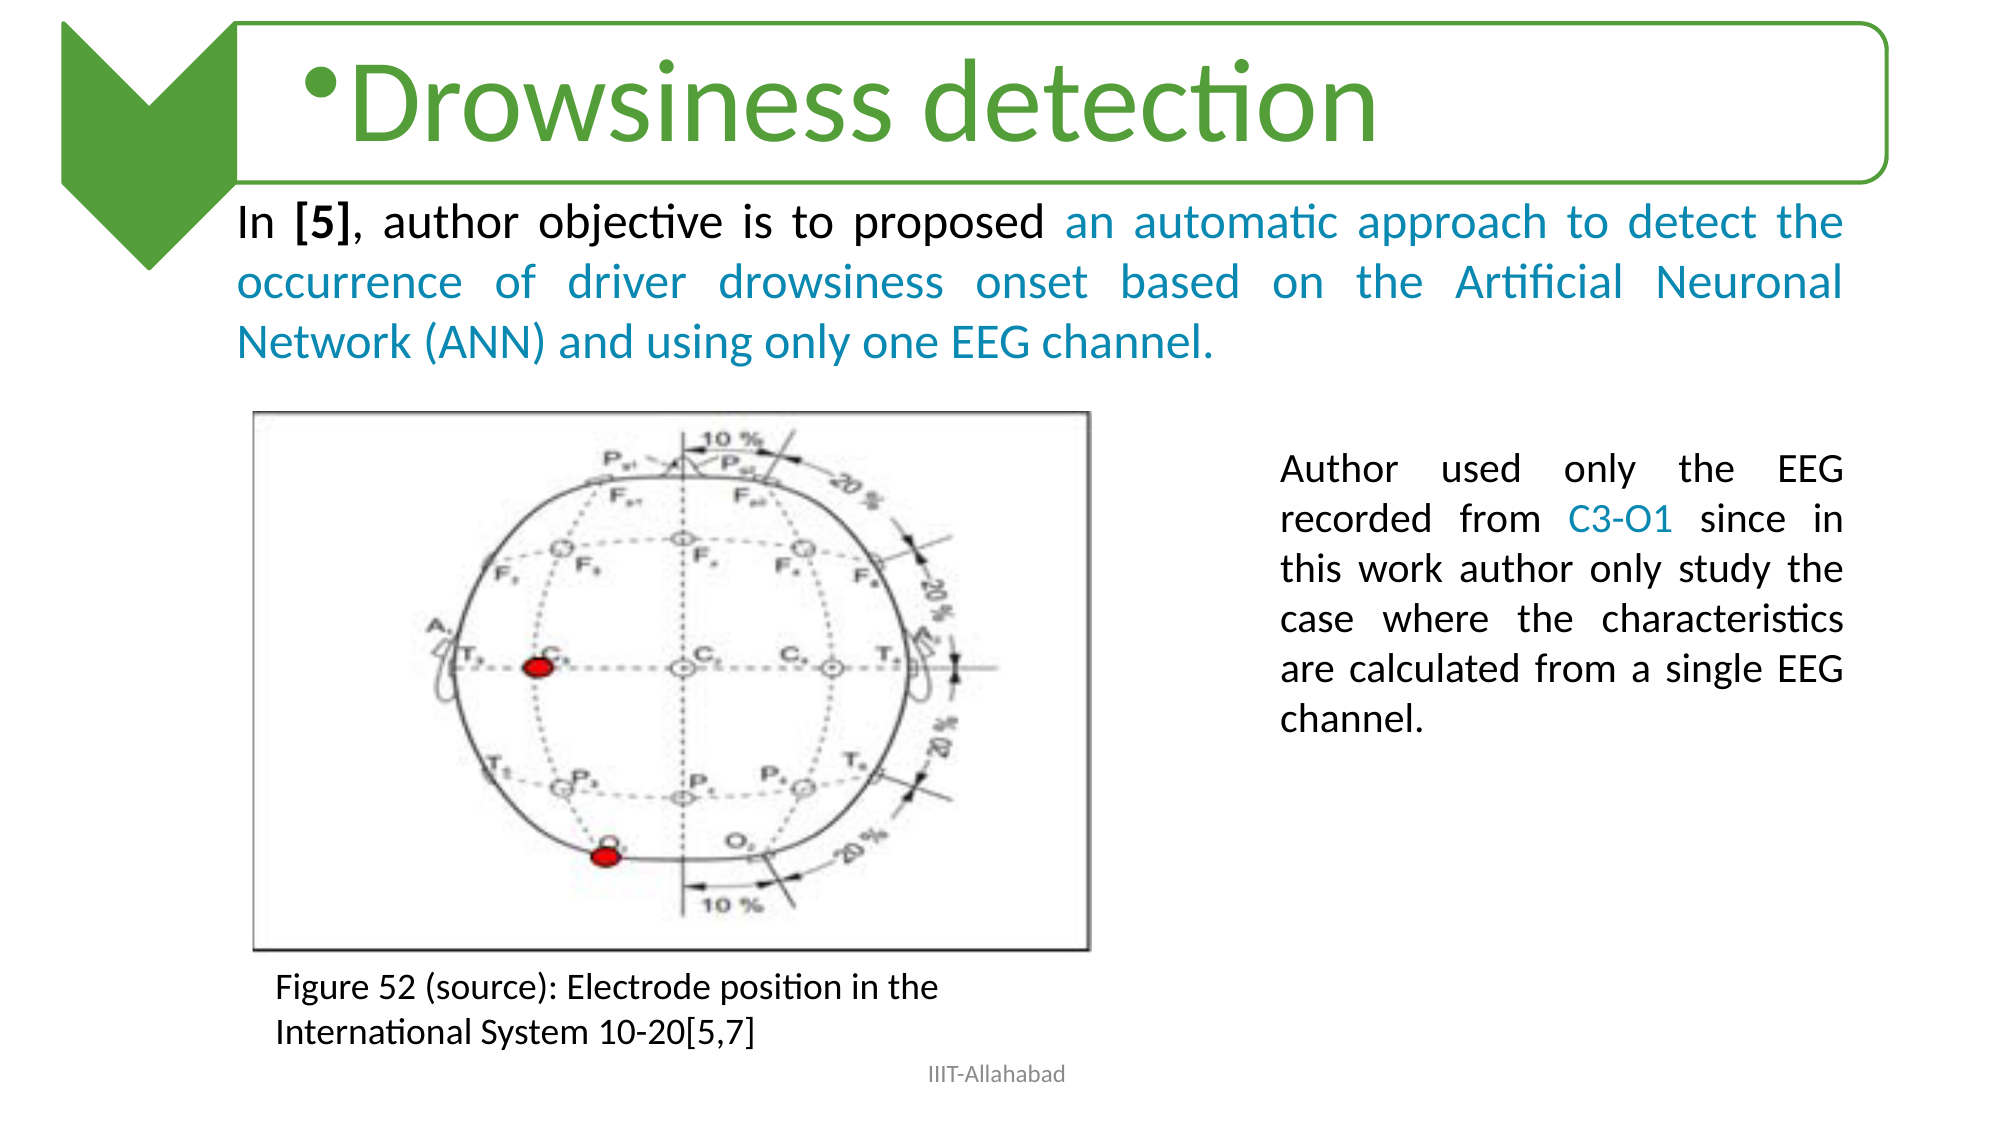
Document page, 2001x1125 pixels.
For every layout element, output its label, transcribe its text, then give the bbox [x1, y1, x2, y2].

footer IIIT-Allahabad [662, 1042, 1338, 1103]
picture [252, 411, 1093, 956]
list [63, 22, 1887, 269]
text_box Author used only the EEG recorded from C3-O1 since in this work author only study the case where the characteristics are calculated from a single EEG channel. [1265, 433, 1860, 748]
text_box In [5], author objective is to proposed an automatic approach to detect the occurrence of driver drowsiness onset based on the Artificial Neuronal Network (ANN) and using only one EEG channel. [221, 280, 1860, 377]
text_box Figure 52 (source): Electrode position in the International System 10-20[5,7] [260, 964, 1000, 1060]
